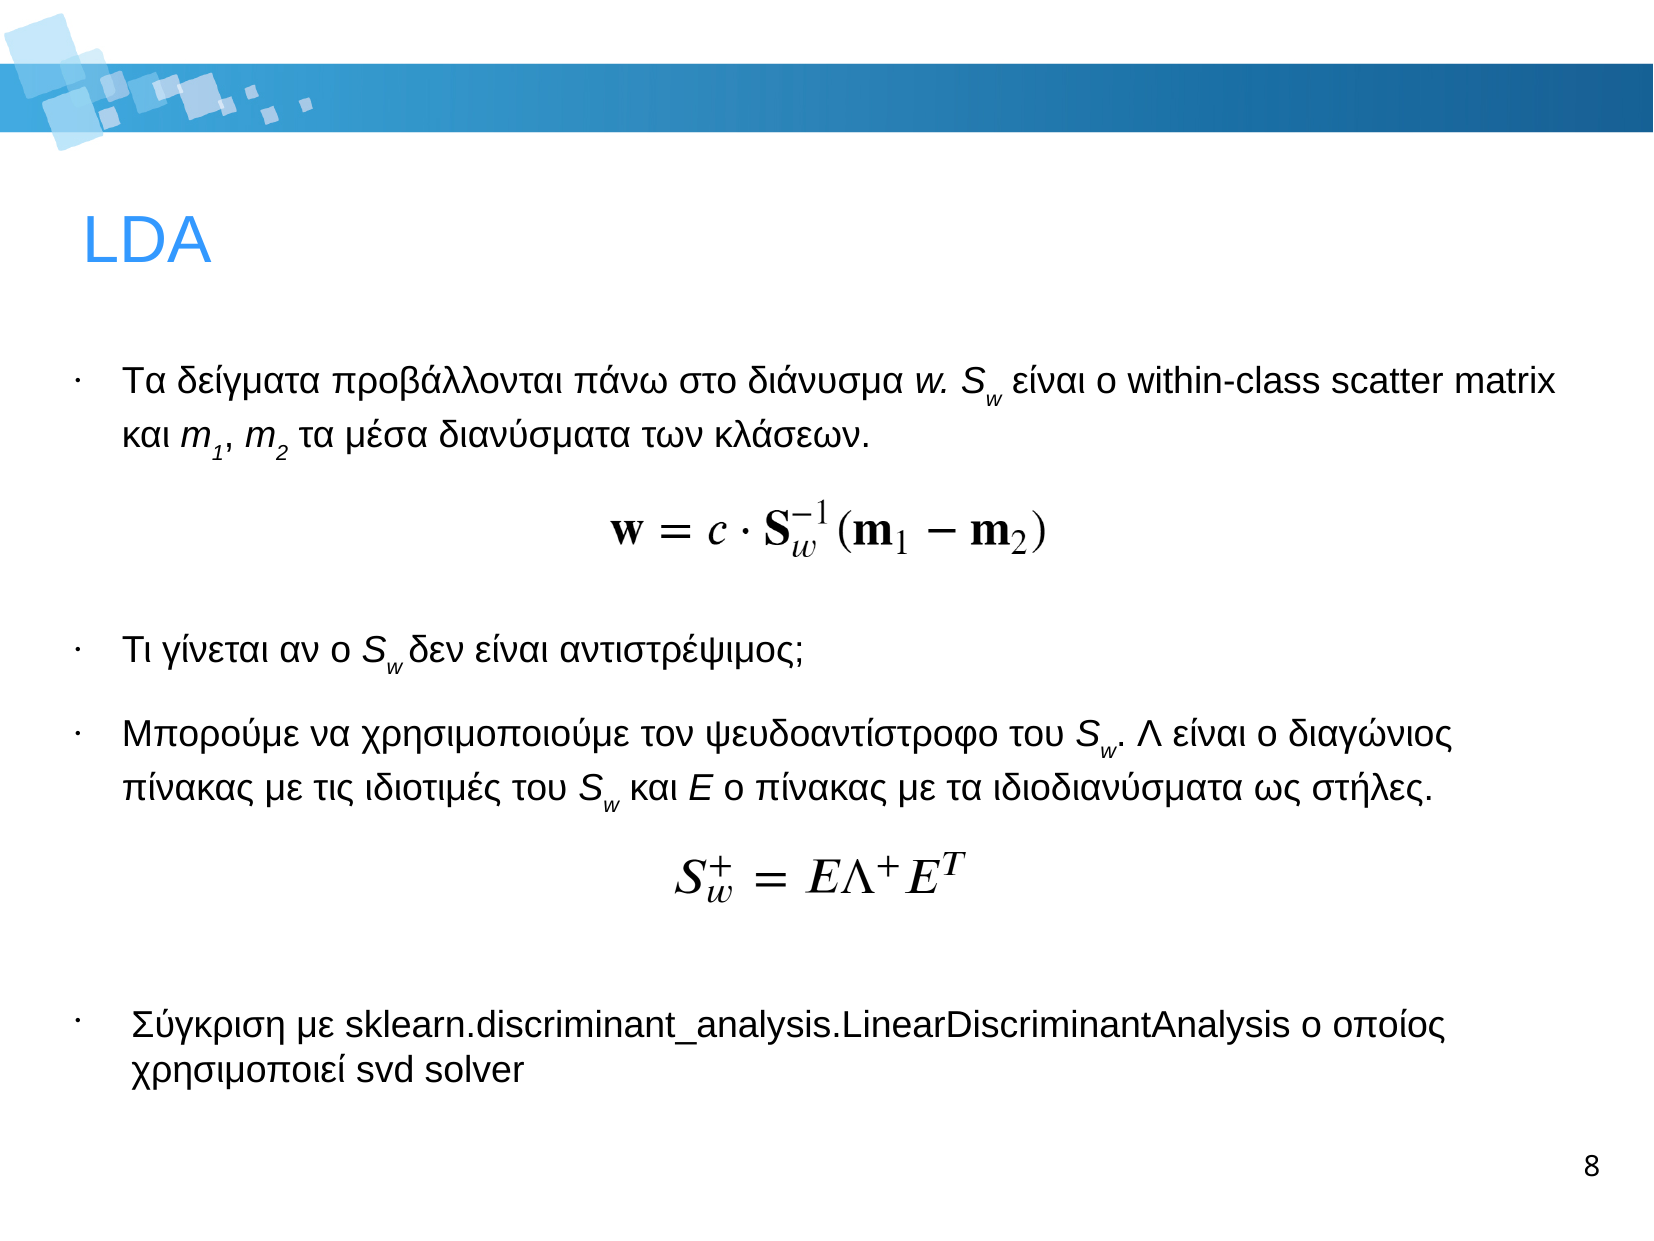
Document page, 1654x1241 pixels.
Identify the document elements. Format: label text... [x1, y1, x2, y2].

picture [668, 843, 969, 911]
picture [0, 0, 1653, 1238]
list Tα δείγματα προβάλλονται πάνω στο διάνυσμα w. Sw είναι o within-class scatter matrix και m1, m2 τα μέσα διανύσματα των κλάσεων. [75, 58, 1563, 368]
slide_number 8 [1563, 1147, 1601, 1234]
picture [601, 490, 1052, 566]
title LDA [1563, 132, 1571, 340]
list Σύγκριση με sklearn.discriminant_analysis.LinearDiscriminantAnalysis ο οποίος χρησιμοποιεί svd solver [75, 692, 1563, 1241]
list Τι γίνεται αν ο Sw δεν είναι αντιστρέψιμος; Μπορούμε να χρησιμοποιούμε τον ψευδοαντίστροφο του Sw. Λ είναι ο διαγώνιος πίνακας με τις ιδιοτιμές του Sw και E ο πίνακας με τα ιδιοδιανύσματα ως στήλες. [75, 368, 1563, 692]
